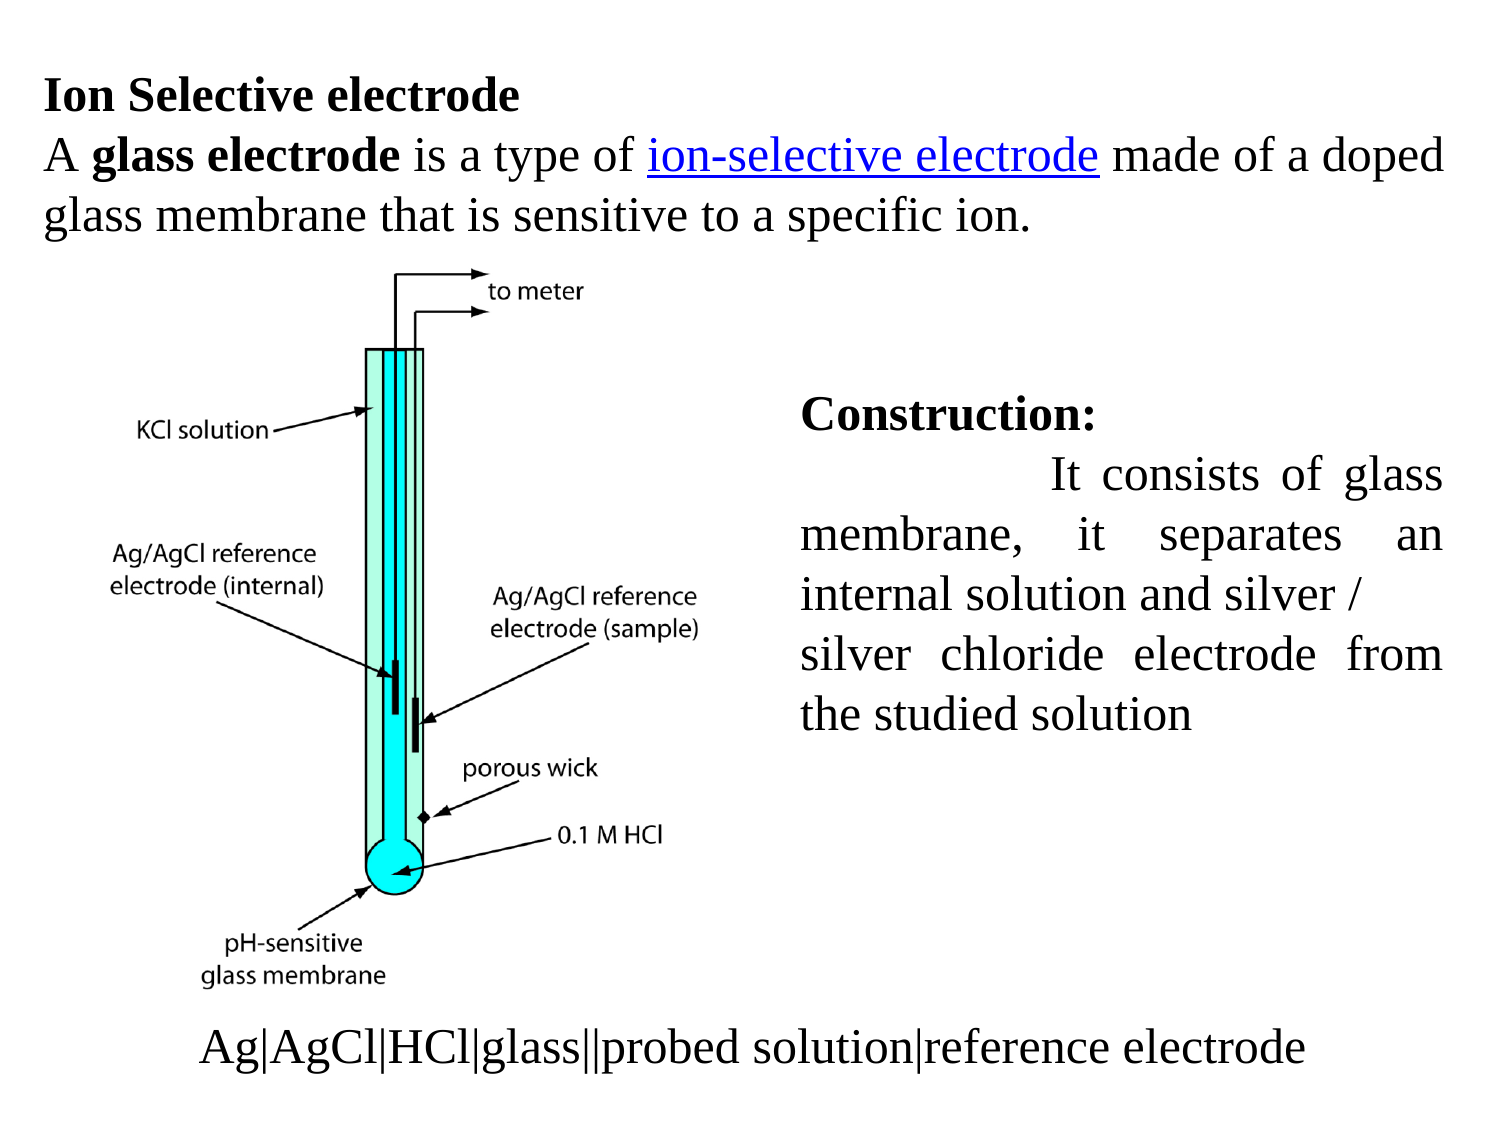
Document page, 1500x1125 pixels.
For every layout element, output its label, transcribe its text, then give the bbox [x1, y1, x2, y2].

text_box Construction: It consists of glass membrane, it separates an internal solution and silver / silver chloride electrode from the studied solution [785, 373, 1459, 749]
text_box Ag|AgCl|HCl|glass||probed solution|reference electrode [183, 1006, 1323, 1082]
text_box Ion Selective electrode A glass electrode is a type of ion-selective electrode made of a doped glass membrane that is sensitive to a specific ion. [28, 54, 1472, 250]
picture [100, 266, 727, 995]
